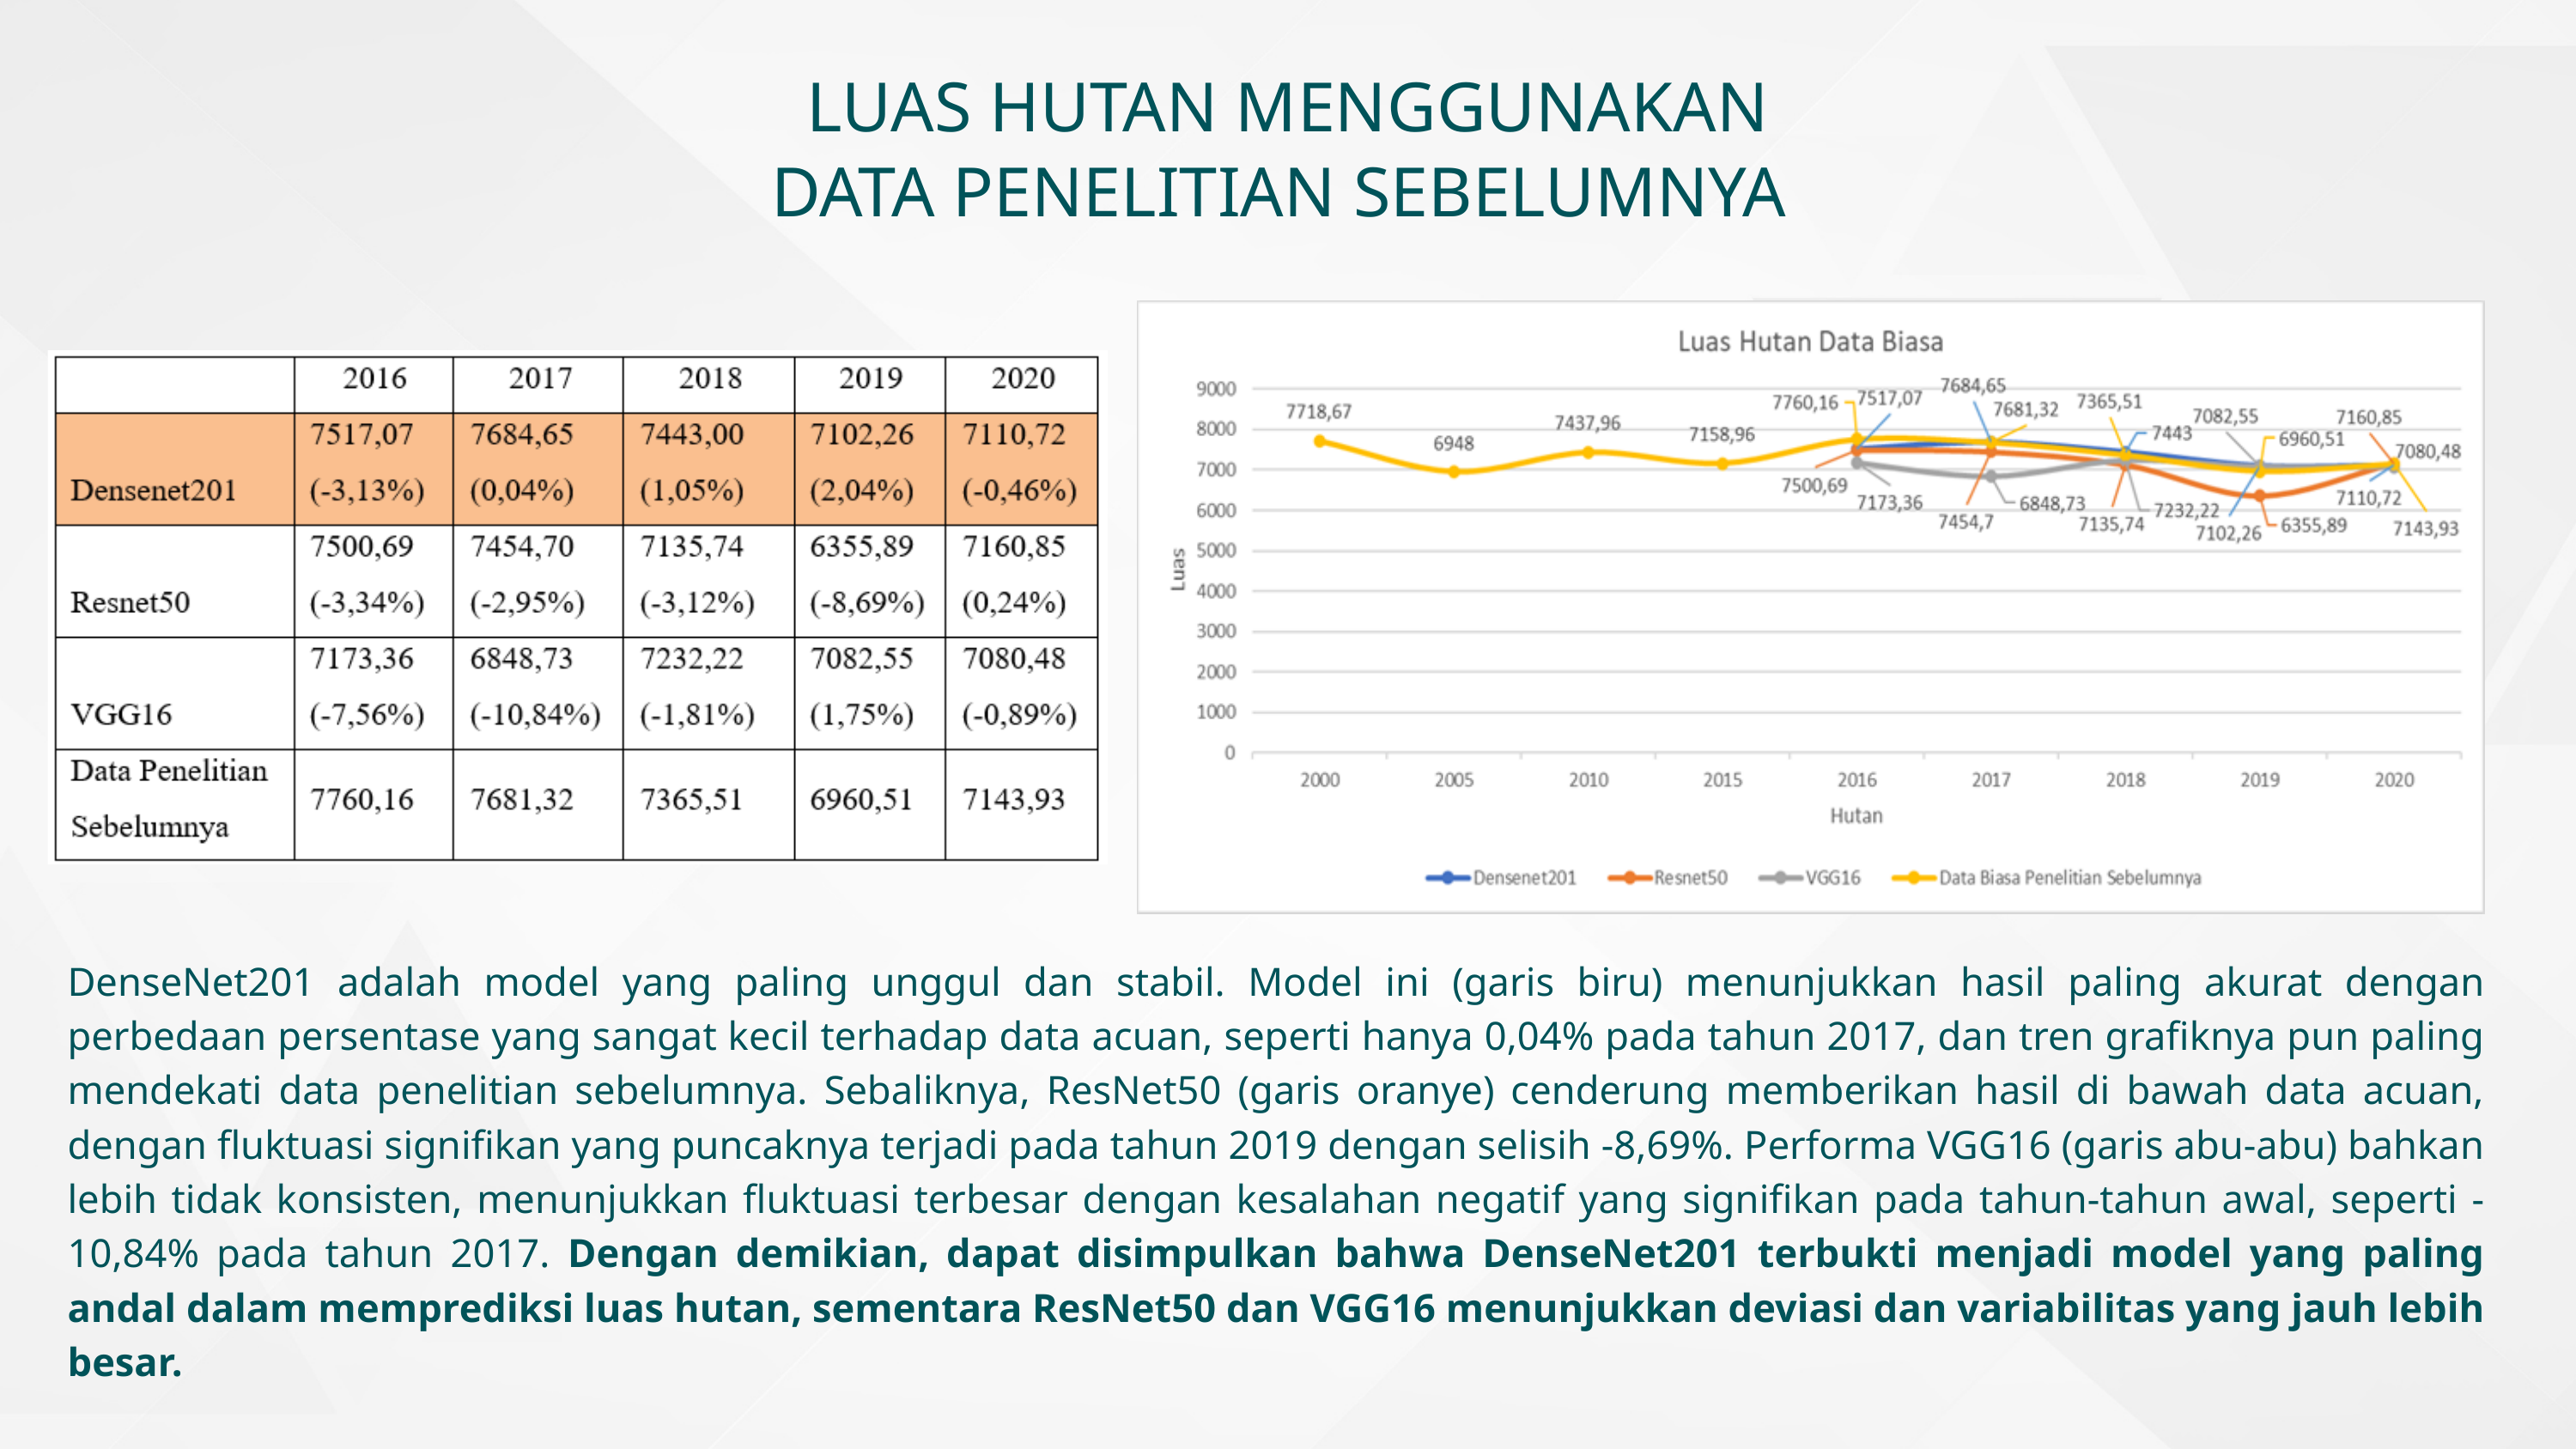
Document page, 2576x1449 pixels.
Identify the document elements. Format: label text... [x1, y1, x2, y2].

text_box DenseNet201 adalah model yang paling unggul dan stabil. Model ini (garis biru) menunjukkan hasil paling akurat dengan perbedaan persentase yang sangat kecil terhadap data acuan, seperti hanya 0,04% pada tahun 2017, dan tren grafiknya pun paling mendekati data penelitian sebelumnya. Sebaliknya, ResNet50 (garis oranye) cenderung memberikan hasil di bawah data acuan, dengan fluktuasi signifikan yang puncaknya terjadi pada tahun 2019 dengan selisih -8,69%. Performa VGG16 (garis abu-abu) bahkan lebih tidak konsisten, menunjukkan fluktuasi terbesar dengan kesalahan negatif yang signifikan pada tahun-tahun awal, seperti -10,84% pada tahun 2017. Dengan demikian, dapat disimpulkan bahwa DenseNet201 terbukti menjadi model yang paling andal dalam memprediksi luas hutan, sementara ResNet50 dan VGG16 menunjukkan deviasi dan variabilitas yang jauh lebih besar. [67, 949, 2485, 1385]
text_box LUAS HUTAN MENGGUNAKAN DATA PENELITIAN SEBELUMNYA [325, 60, 2251, 231]
text_box [47, 350, 1109, 865]
text_box [0, 0, 2576, 1449]
text_box [1137, 300, 2485, 914]
